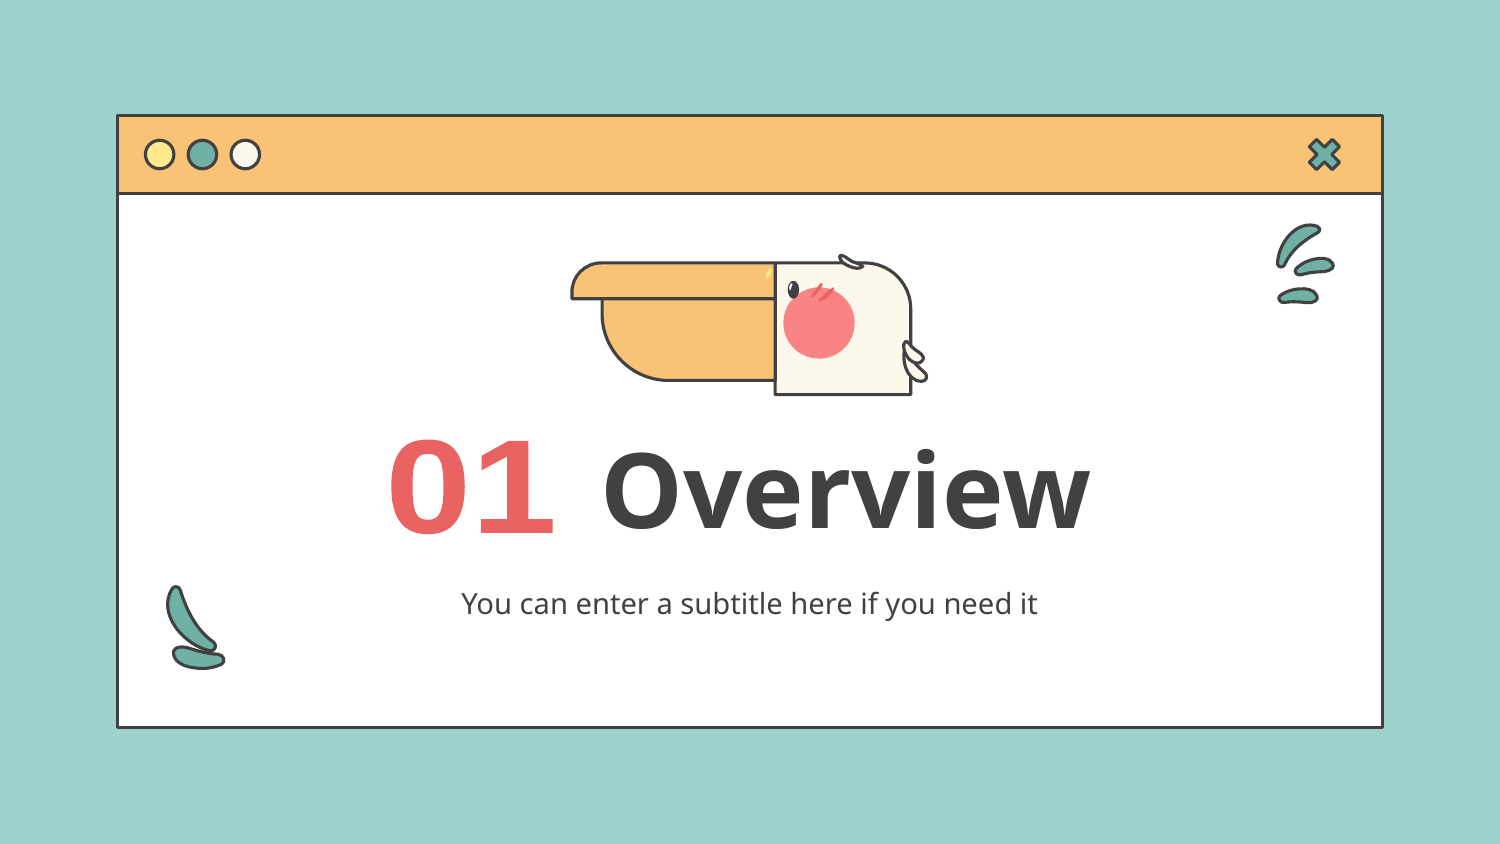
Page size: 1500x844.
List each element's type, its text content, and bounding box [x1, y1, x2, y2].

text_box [571, 255, 929, 395]
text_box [145, 139, 260, 169]
text_box [117, 115, 1383, 194]
subtitle You can enter a subtitle here if you need it [116, 192, 1384, 729]
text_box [156, 586, 227, 669]
text_box [1309, 139, 1340, 170]
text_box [1269, 214, 1336, 310]
title Overview [583, 430, 1109, 544]
